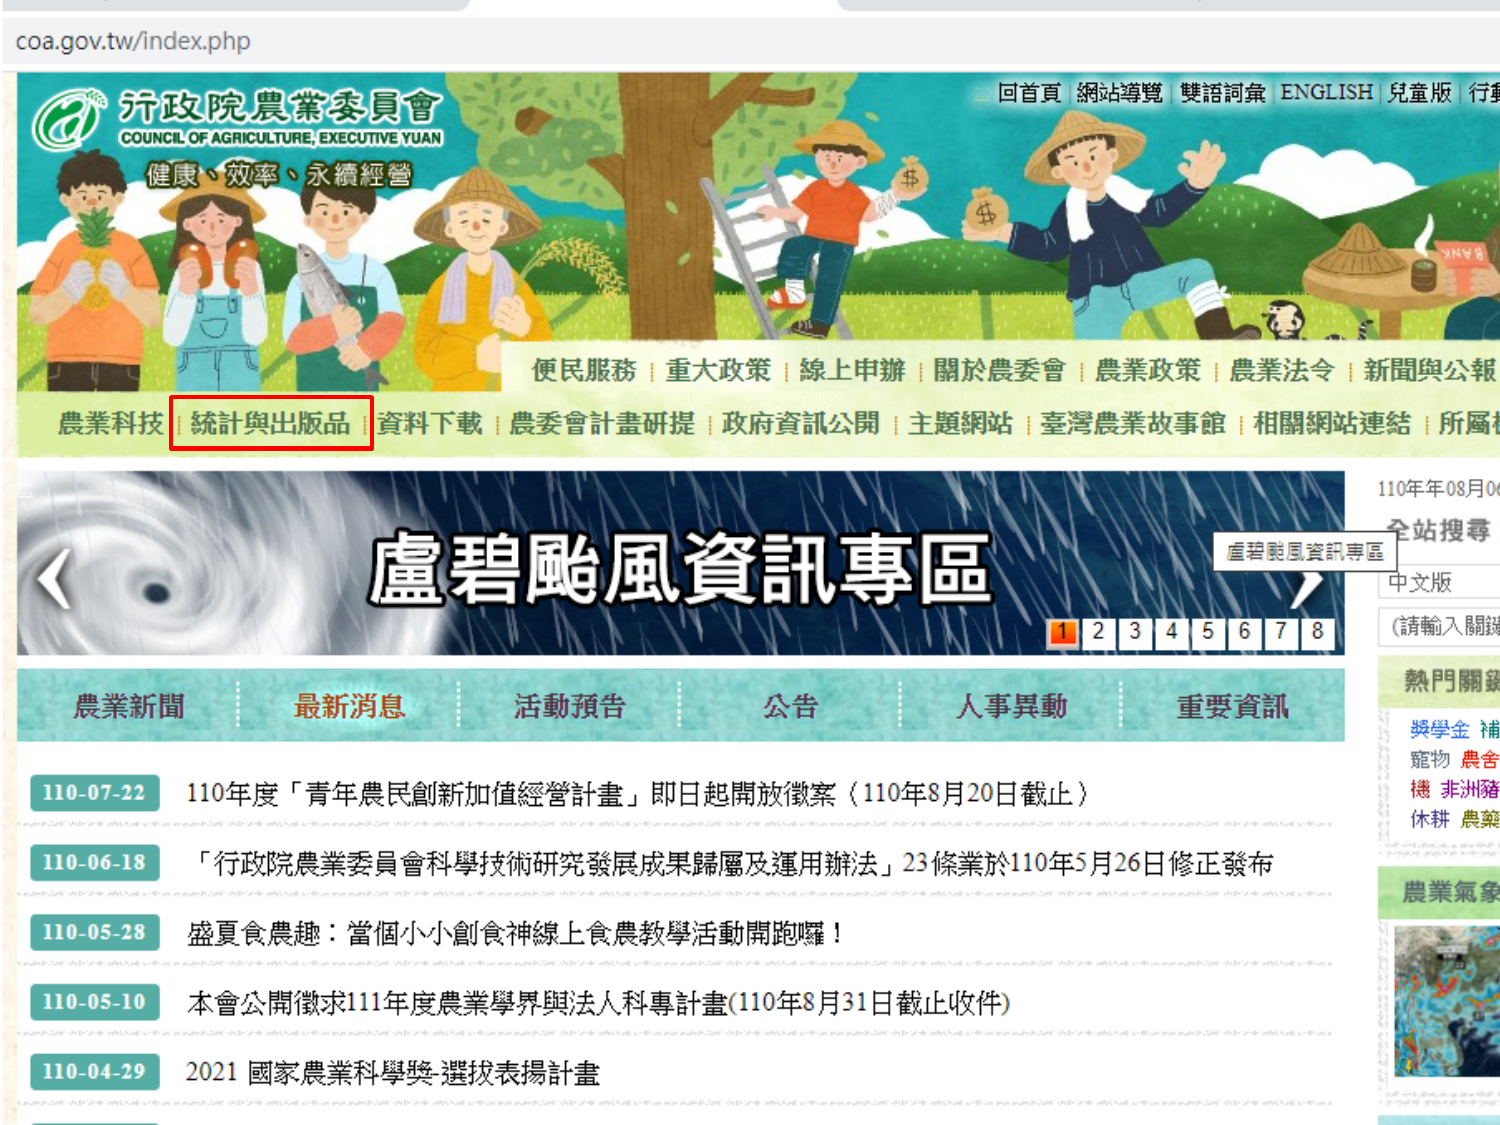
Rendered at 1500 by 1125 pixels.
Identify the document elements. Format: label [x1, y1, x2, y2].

text_box [2, 0, 1500, 1125]
